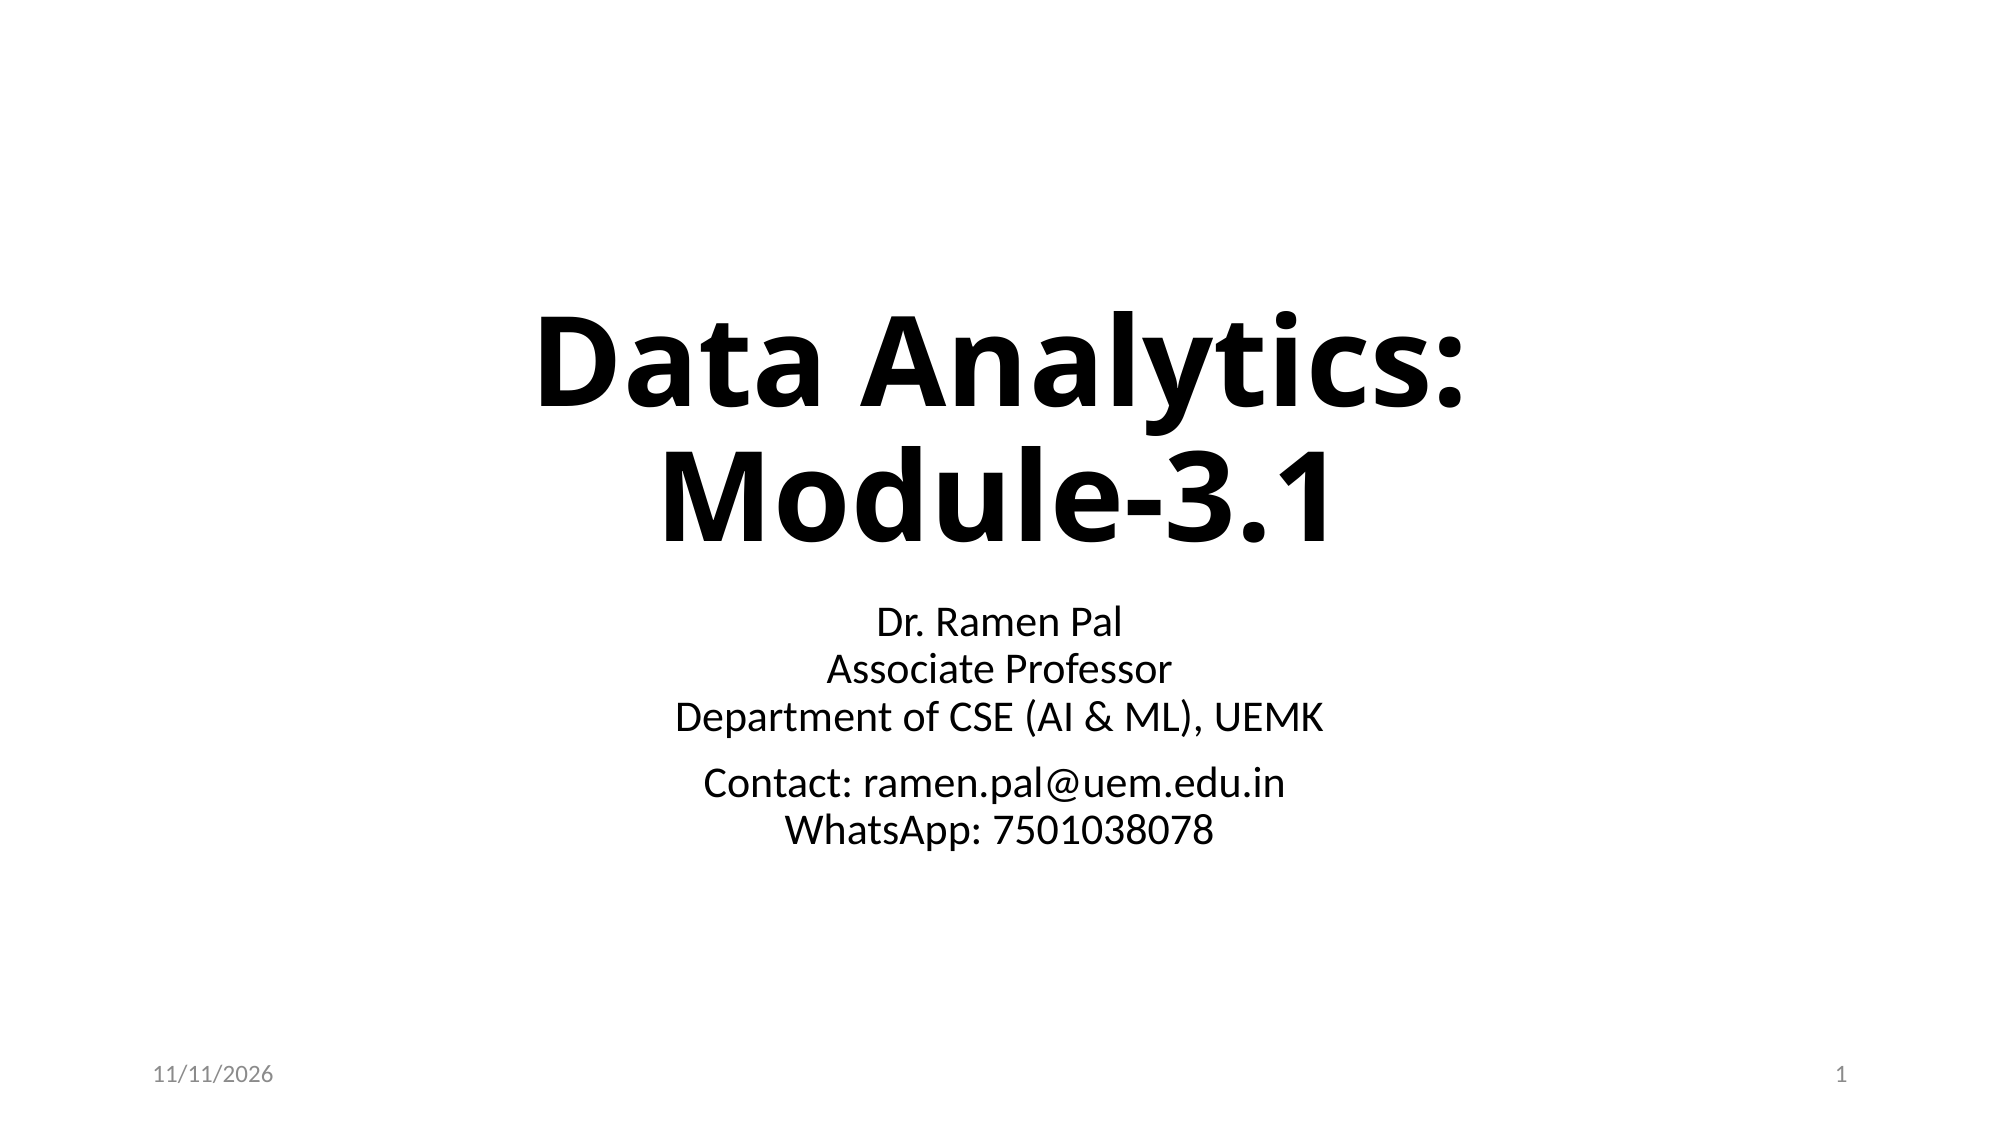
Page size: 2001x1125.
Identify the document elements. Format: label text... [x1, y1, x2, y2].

slide_number 1 [1412, 1042, 1863, 1103]
subtitle Dr. Ramen Pal Associate Professor Department of CSE (AI & ML), UEMK Contact: ramen.pal@uem.edu.in WhatsApp: 7501038078 [249, 590, 1750, 863]
title Data Analytics: Module-3.1 [249, 184, 1750, 576]
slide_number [137, 1042, 588, 1103]
